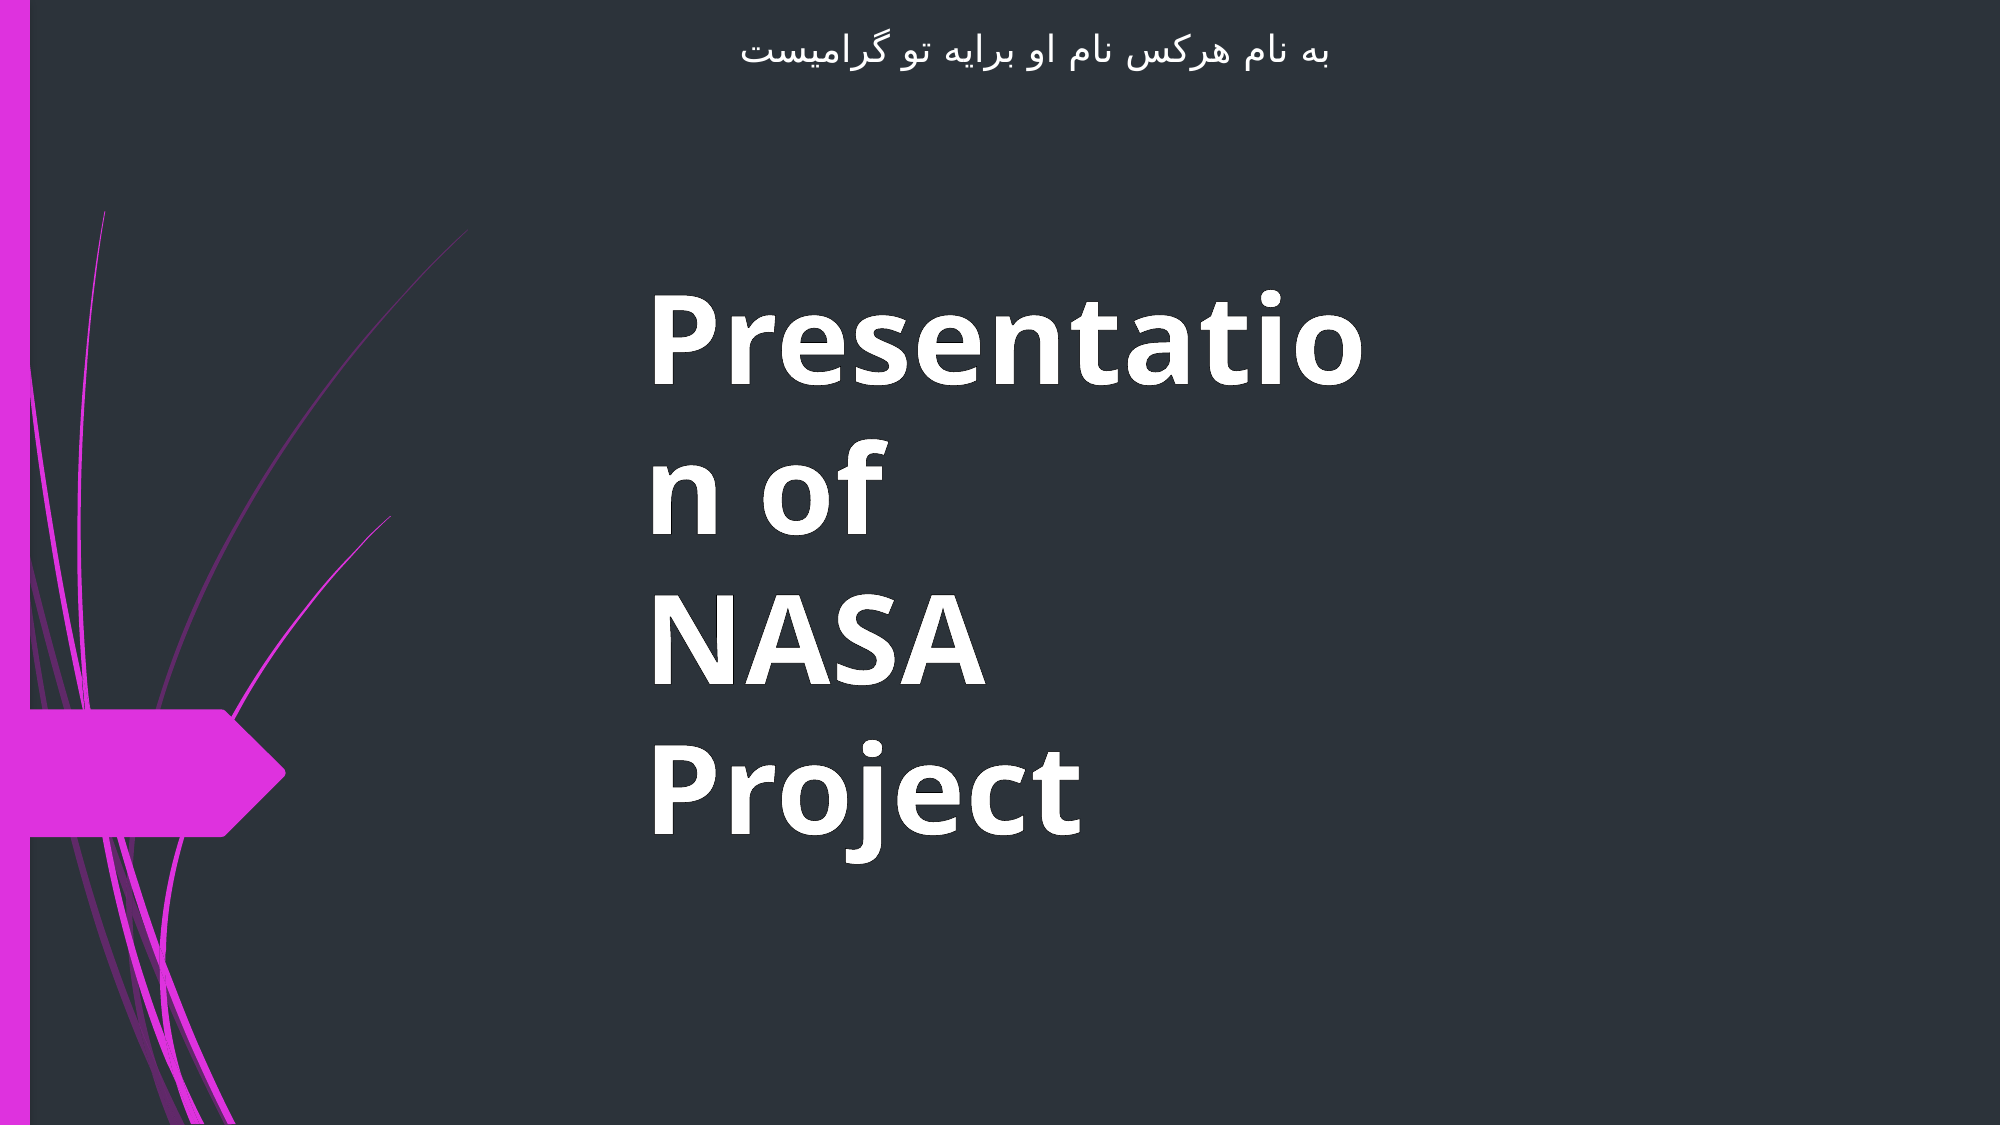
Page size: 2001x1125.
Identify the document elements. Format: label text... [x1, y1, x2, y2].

text_box به نام هرکس نام او برایه تو گرامیست [724, 18, 1359, 78]
text_box Presentation of NASA Project [628, 251, 1455, 867]
